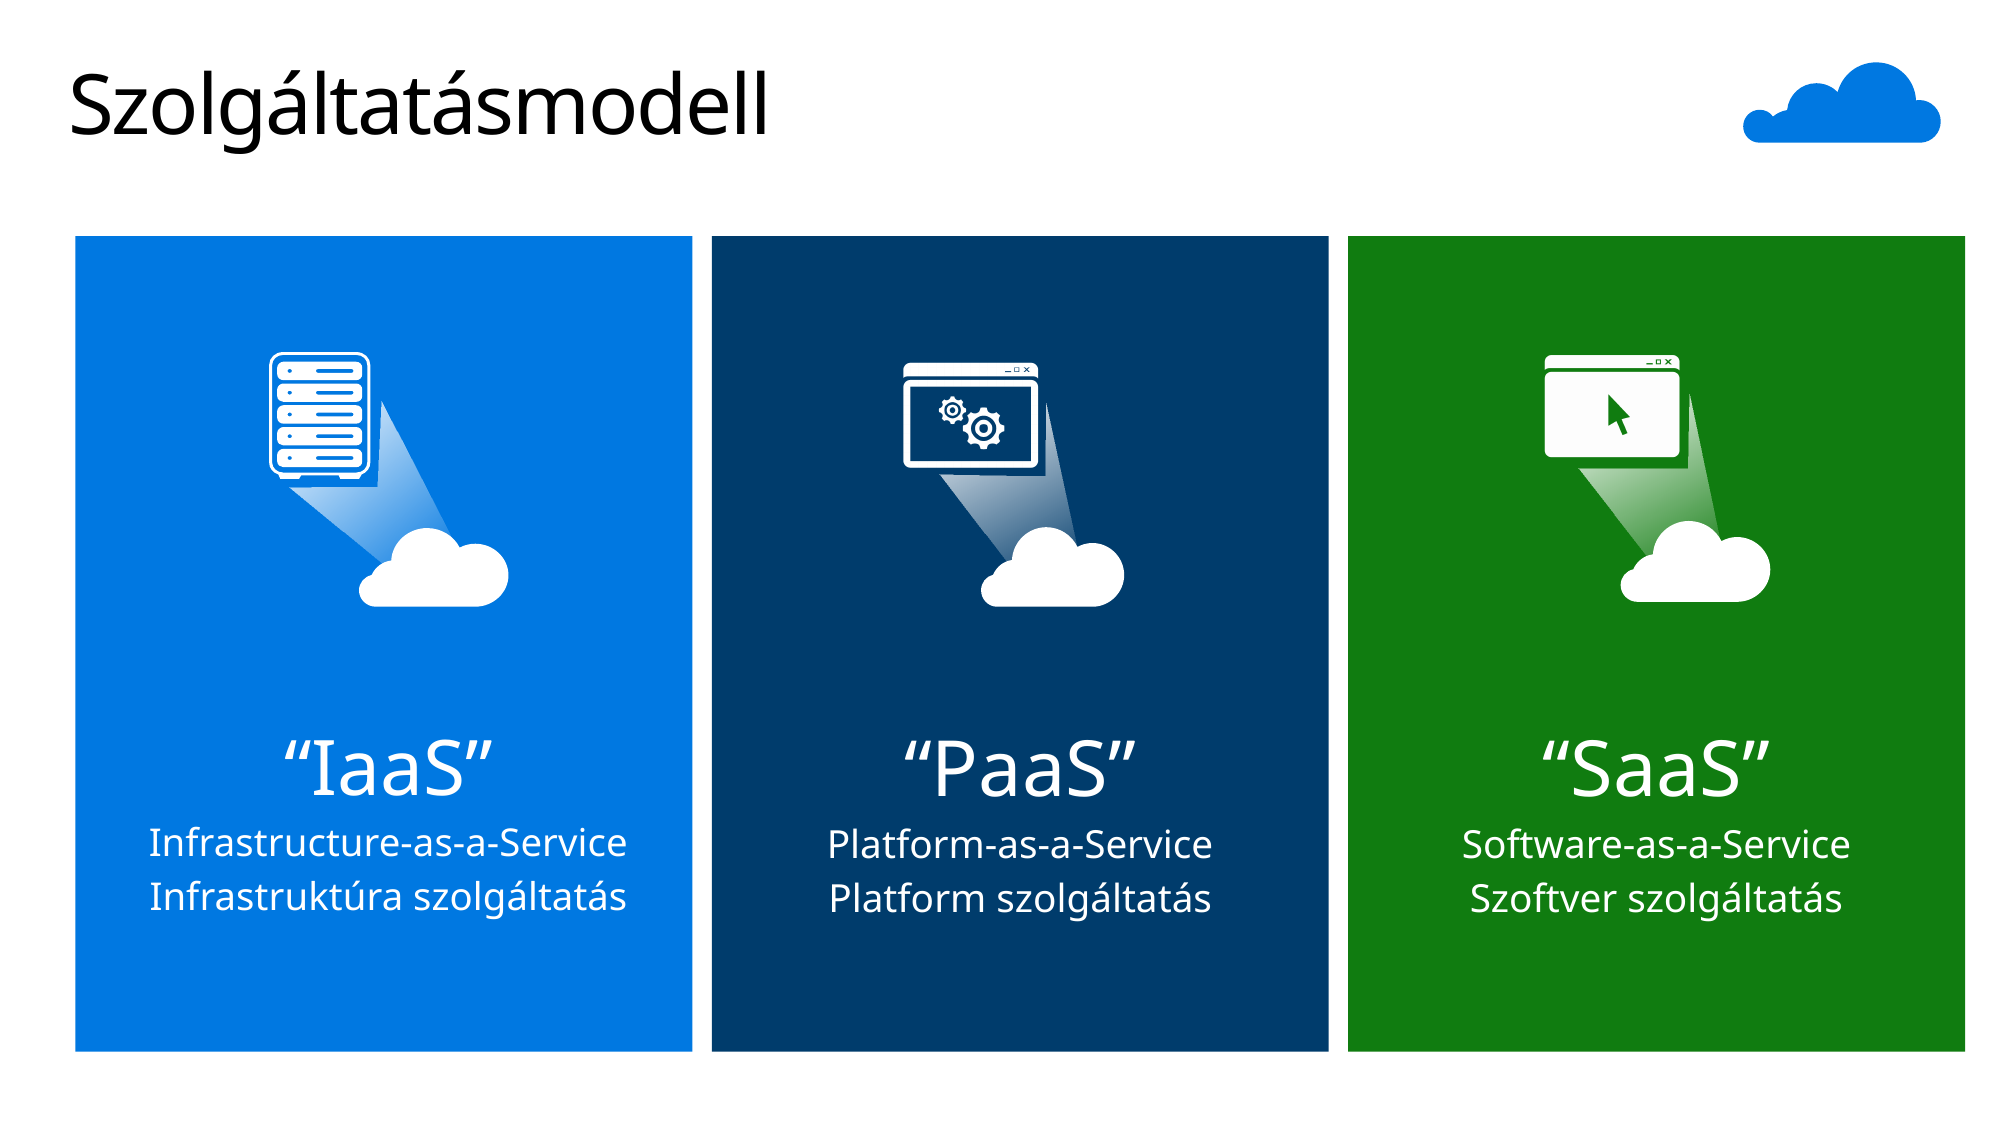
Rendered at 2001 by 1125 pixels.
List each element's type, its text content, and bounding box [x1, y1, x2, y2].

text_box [268, 351, 509, 607]
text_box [1534, 329, 1771, 602]
list “IaaS” Infrastructure-as-a-Service Infrastruktúra szolgáltatás [111, 703, 666, 937]
title Szolgáltatásmodell [44, 47, 1957, 196]
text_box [764, 533, 1276, 711]
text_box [134, 509, 661, 688]
list “SaaS” Software-as-a-Service Szoftver szolgáltatás [1379, 703, 1934, 937]
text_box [875, 320, 1125, 607]
list “PaaS” Platform-as-a-Service Platform szolgáltatás [743, 703, 1298, 937]
